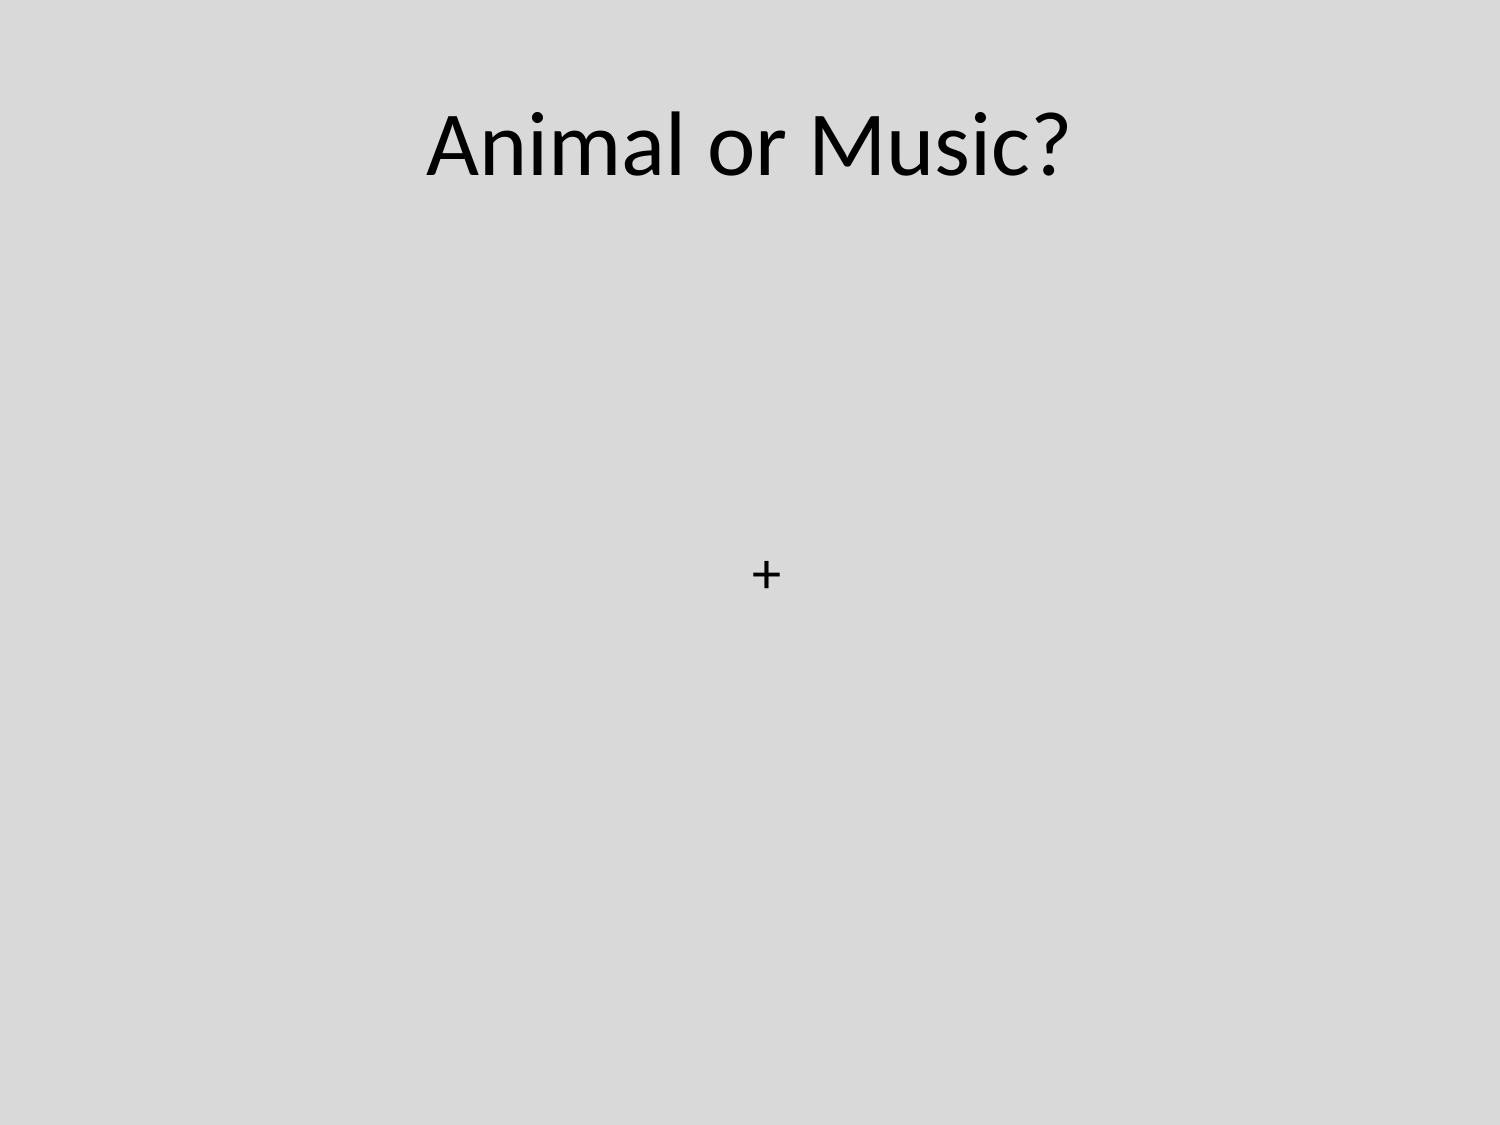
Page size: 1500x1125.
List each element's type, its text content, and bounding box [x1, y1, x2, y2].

text_box + [737, 527, 797, 613]
title Animal or Music? [75, 45, 1425, 233]
